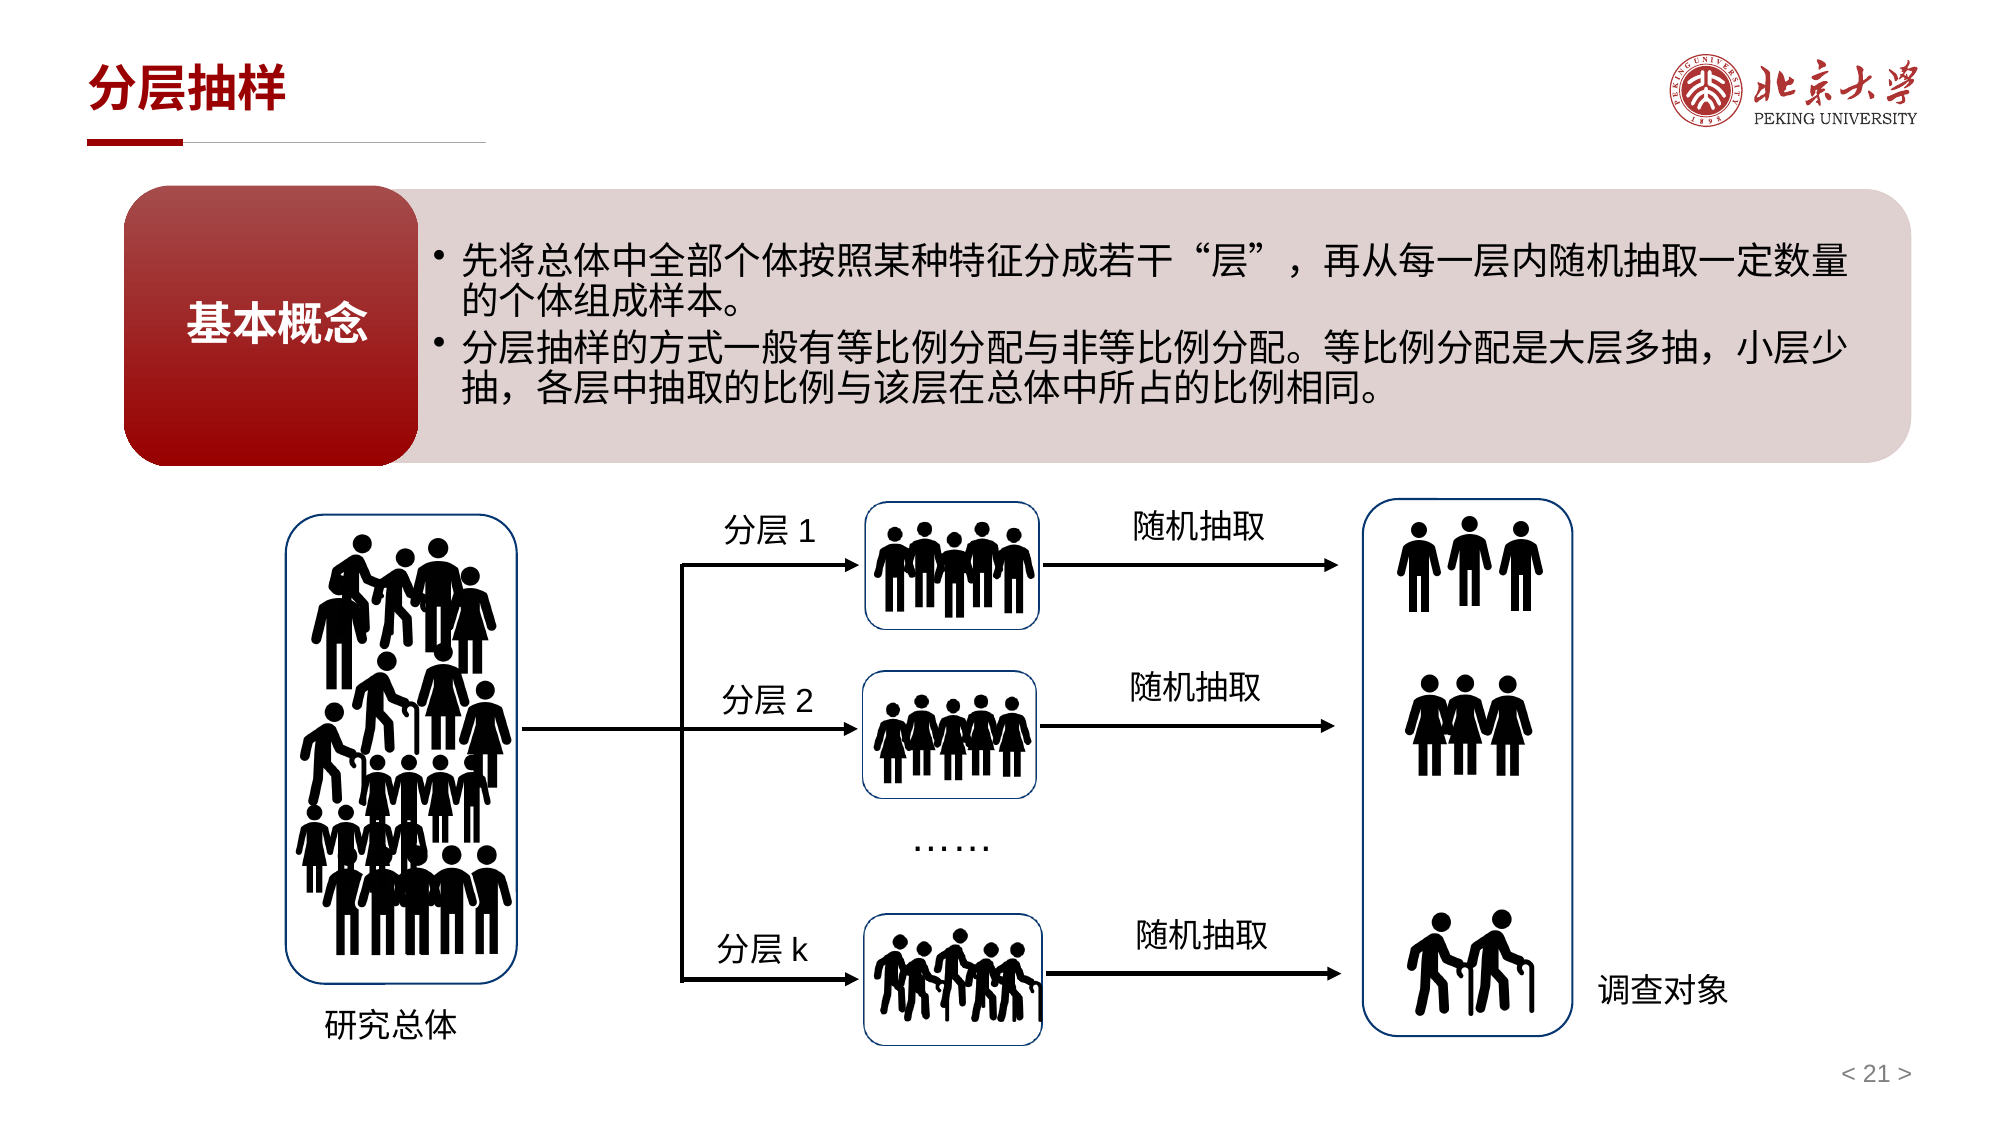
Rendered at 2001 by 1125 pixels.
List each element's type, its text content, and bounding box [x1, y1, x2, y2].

title 分层抽样 [72, 39, 1559, 142]
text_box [107, 132, 1954, 520]
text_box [274, 497, 1750, 1053]
slide_number < 21 > [1477, 1048, 1928, 1097]
